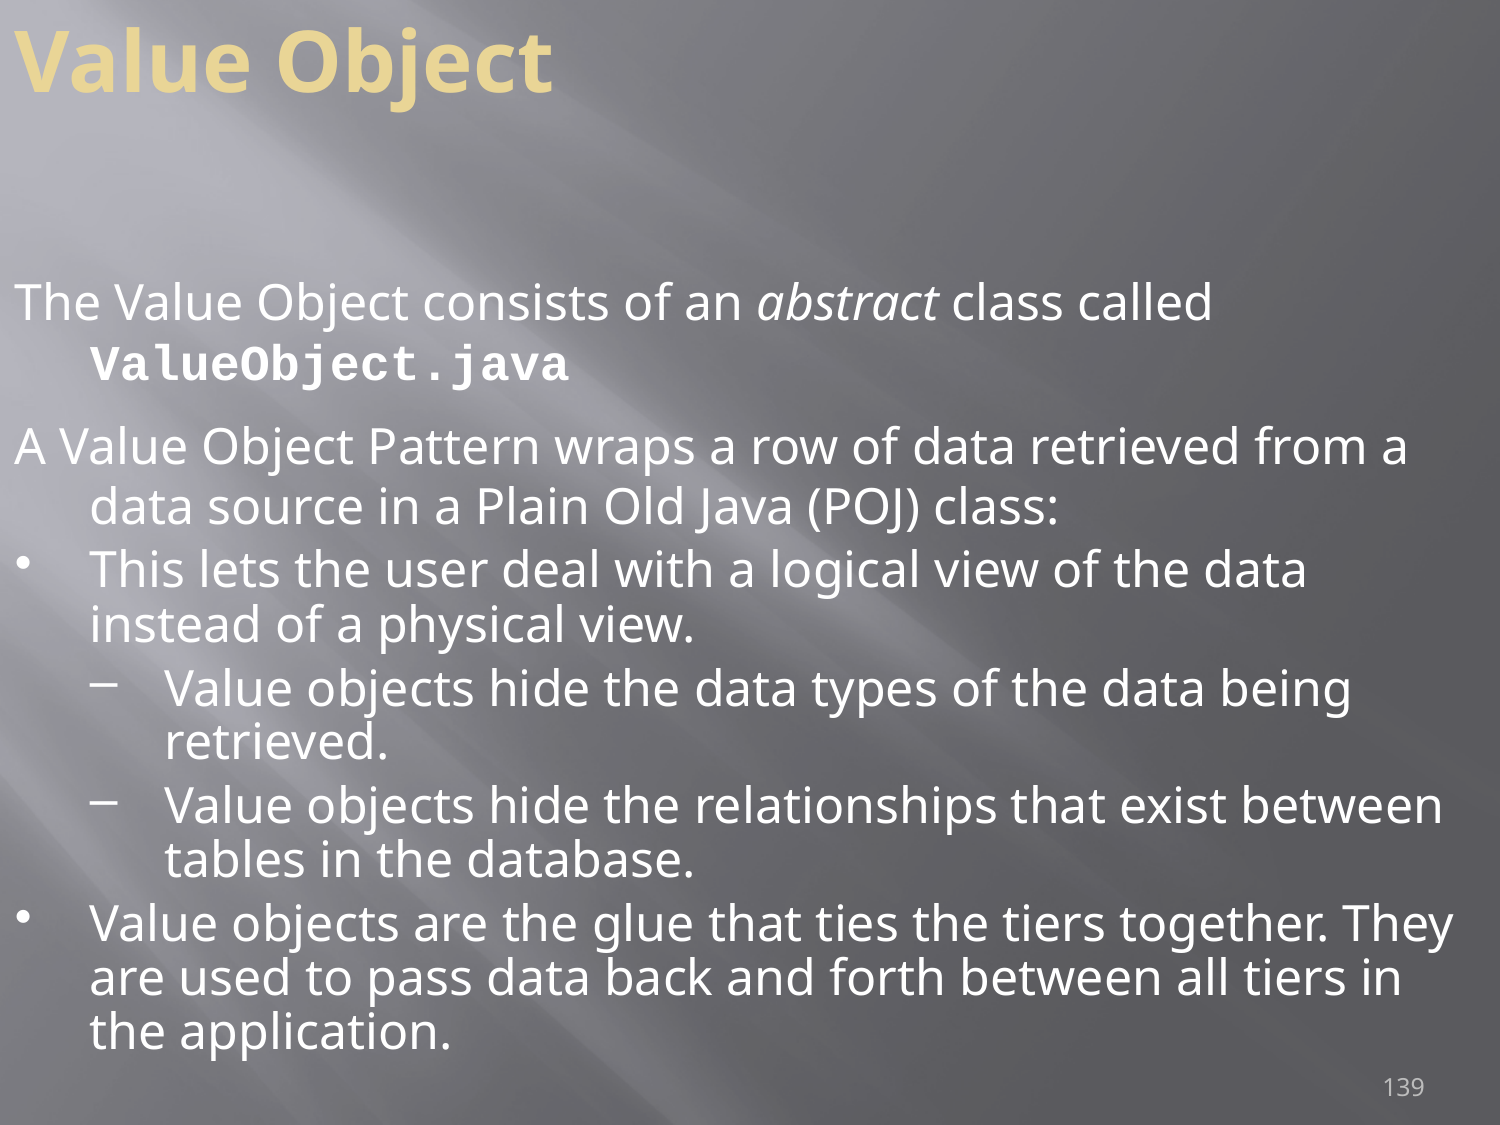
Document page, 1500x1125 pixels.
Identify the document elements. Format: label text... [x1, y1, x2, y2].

text_box Value Object [0, 0, 1388, 118]
slide_number 139 [1299, 1068, 1425, 1113]
text_box The Value Object consists of an abstract class called ValueObject.java A Value Object Pattern wraps a row of data retrieved from a data source in a Plain Old Java (POJ) class: This lets the user deal with a logical view of the data instead of a physical view. Value objects hide the data types of the data being retrieved. Value objects hide the relationships that exist between tables in the database. Value objects are the glue that ties the tiers together. They are used to pass data back and forth between all tiers in the application. [0, 262, 1500, 1068]
